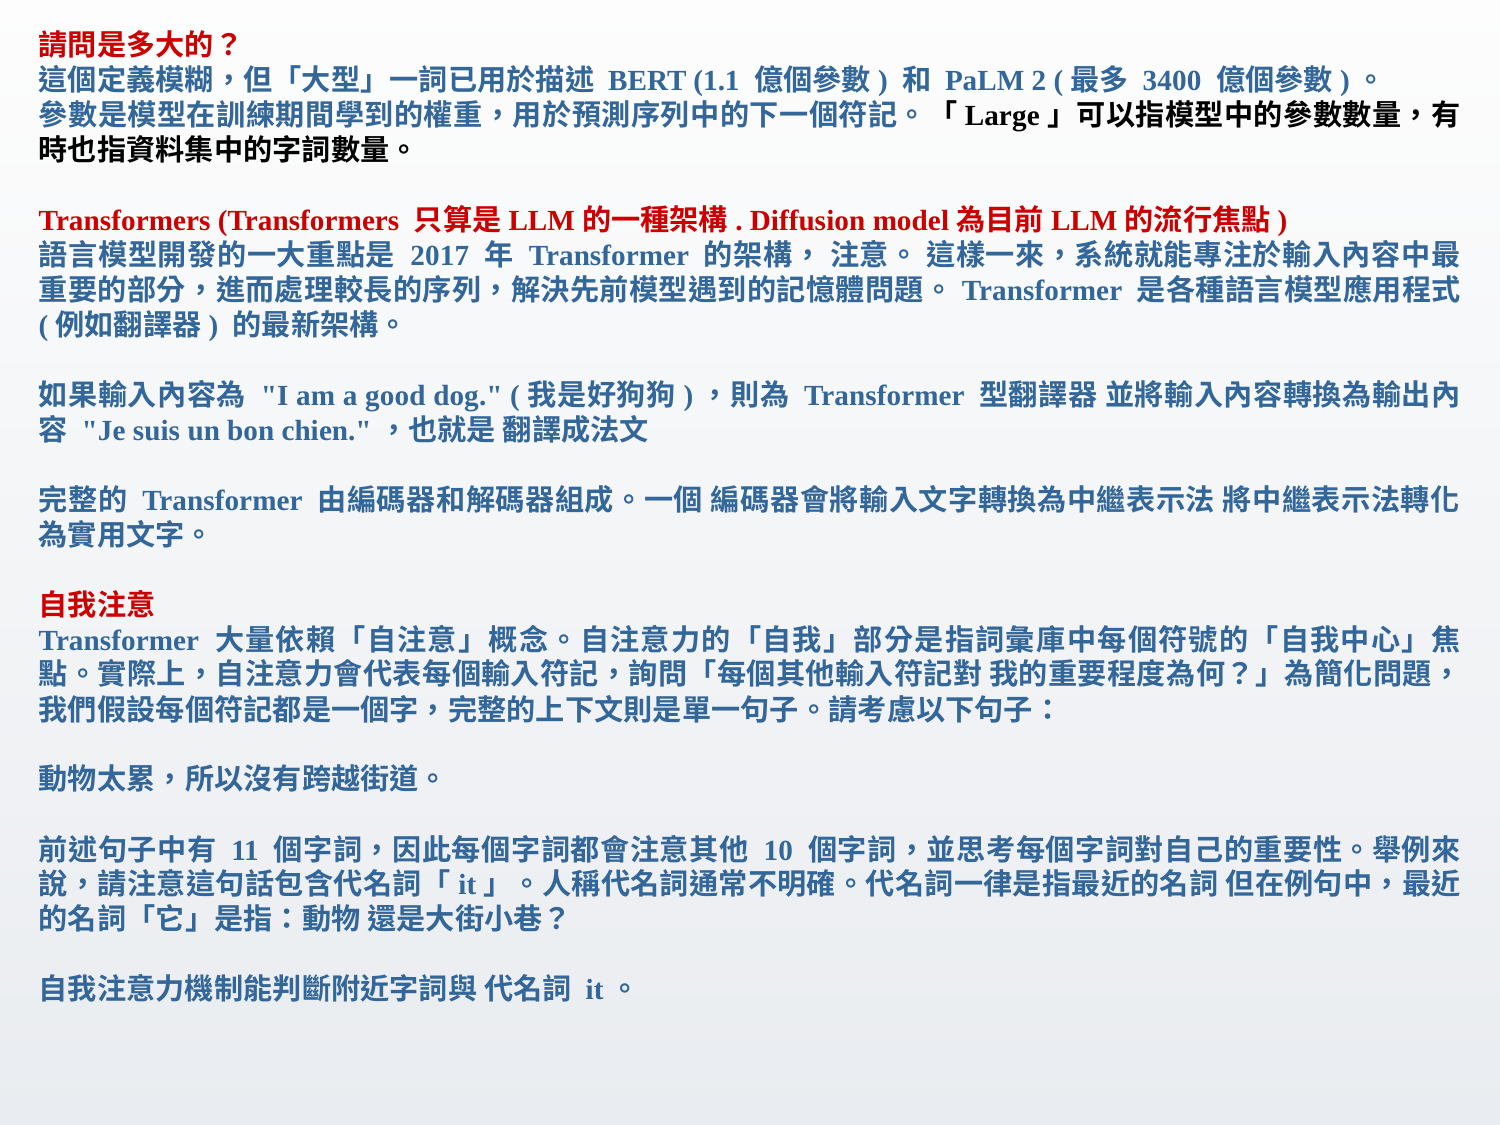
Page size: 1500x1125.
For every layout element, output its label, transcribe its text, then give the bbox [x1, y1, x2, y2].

list 請問是多大的？ 這個定義模糊，但「大型」一詞已用於描述 BERT (1.1 億個參數) 和 PaLM 2 (最多 3400 億個參數)。 參數是模型在訓練期間學到的權重，用於預測序列中的下一個符記。「Large」可以指模型中的參數數量，有時也指資料集中的字詞數量。 Transformers (Transformers 只算是LLM的一種架構. Diffusion model為目前LLM的流行焦點) 語言模型開發的一大重點是 2017 年 Transformer 的架構， 注意。 這樣一來，系統就能專注於輸入內容中最重要的部分，進而處理較長的序列，解決先前模型遇到的記憶體問題。Transformer 是各種語言模型應用程式 (例如翻譯器) 的最新架構。 如果輸入內容為 "I am a good dog." (我是好狗狗)，則為 Transformer 型翻譯器 並將輸入內容轉換為輸出內容 "Je suis un bon chien."，也就是 翻譯成法文 完整的 Transformer 由編碼器和解碼器組成。一個 編碼器會將輸入文字轉換為中繼表示法 將中繼表示法轉化為實用文字。 自我注意 Transformer 大量依賴「自注意」概念。自注意力的「自我」部分是指詞彙庫中每個符號的「自我中心」焦點。實際上，自注意力會代表每個輸入符記，詢問「每個其他輸入符記對 我的重要程度為何？」為簡化問題，我們假設每個符記都是一個字，完整的上下文則是單一句子。請考慮以下句子： 動物太累，所以沒有跨越街道。 前述句子中有 11 個字詞，因此每個字詞都會注意其他 10 個字詞，並思考每個字詞對自己的重要性。舉例來說，請注意這句話包含代名詞「it」。人稱代名詞通常不明確。代名詞一律是指最近的名詞 但在例句中，最近的名詞「它」是指：動物 還是大街小巷？ 自我注意力機制能判斷附近字詞與 代名詞 it。 [23, 19, 1477, 1071]
